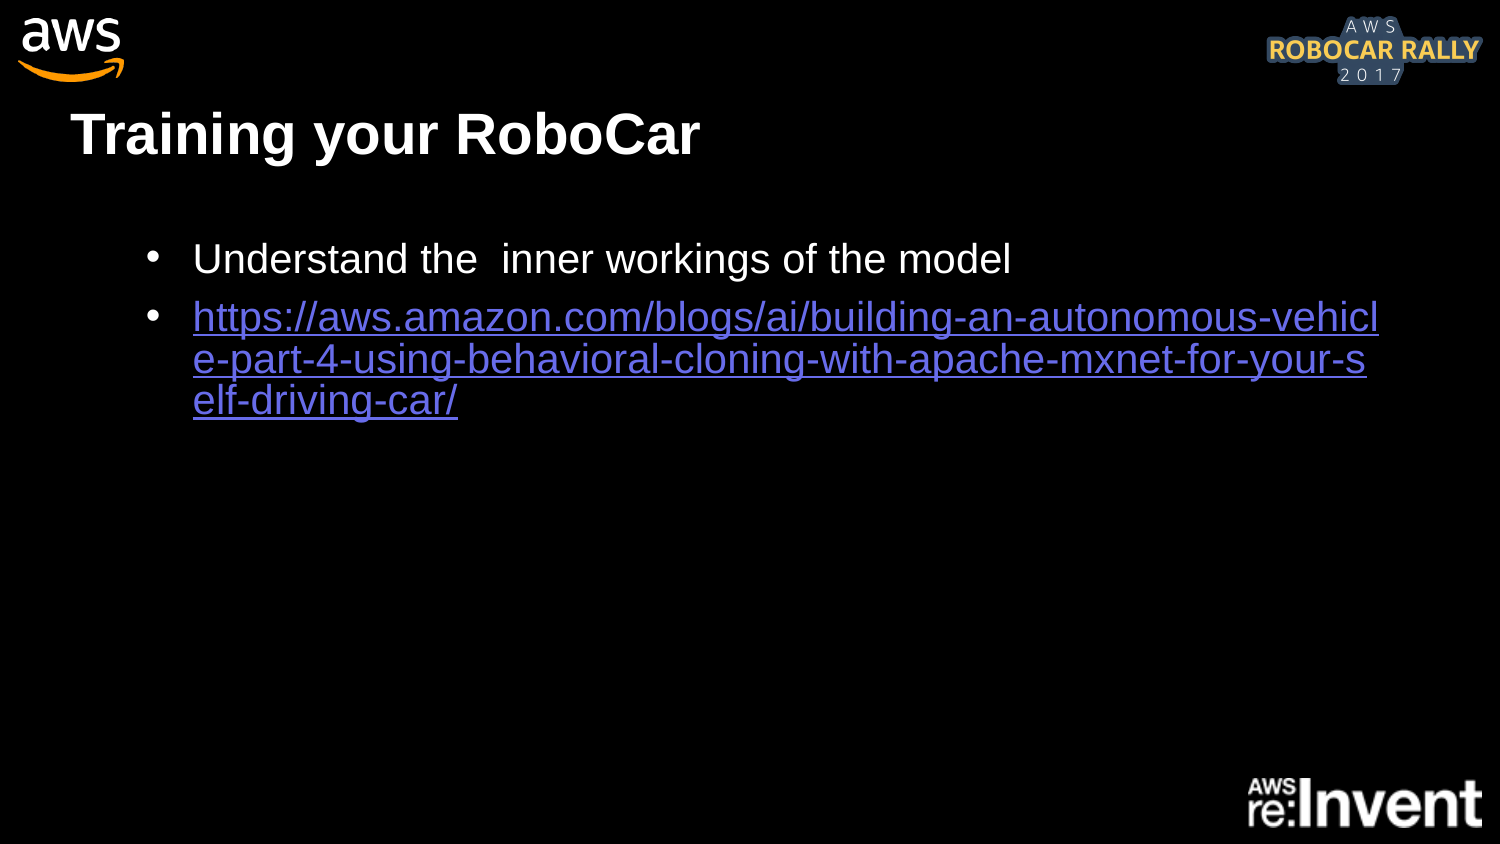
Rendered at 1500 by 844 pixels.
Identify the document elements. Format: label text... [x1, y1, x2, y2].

picture [1248, 778, 1482, 828]
list Understand the inner workings of the model https://aws.amazon.com/blogs/ai/building-an-autonomous-vehicle-part-4-using-behavioral-cloning-with-apache-mxnet-for-your-self-driving-car/ [55, 165, 1402, 749]
title Training your RoboCar [55, 88, 1402, 165]
picture [18, 18, 124, 82]
